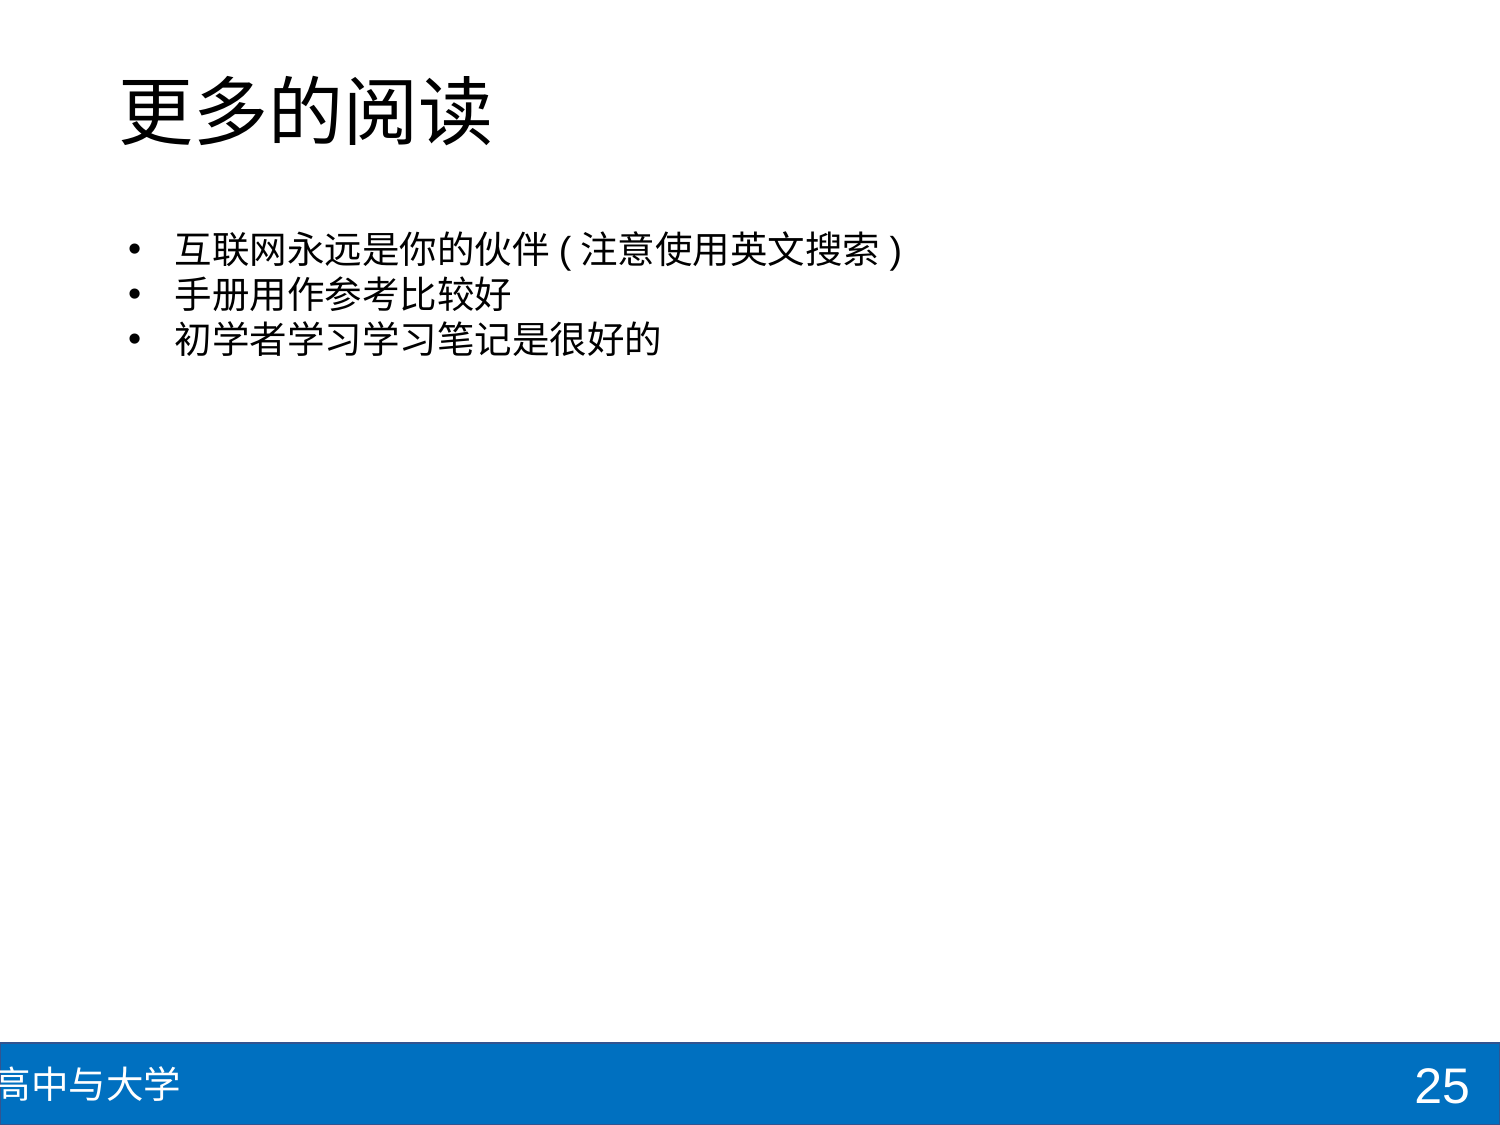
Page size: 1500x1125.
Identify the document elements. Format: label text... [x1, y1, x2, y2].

title 更多的阅读 [103, 59, 1397, 171]
slide_number 25 [1147, 1054, 1485, 1114]
text_box 互联网永远是你的伙伴(注意使用英文搜索) 手册用作参考比较好 初学者学习学习笔记是很好的 [113, 218, 917, 369]
